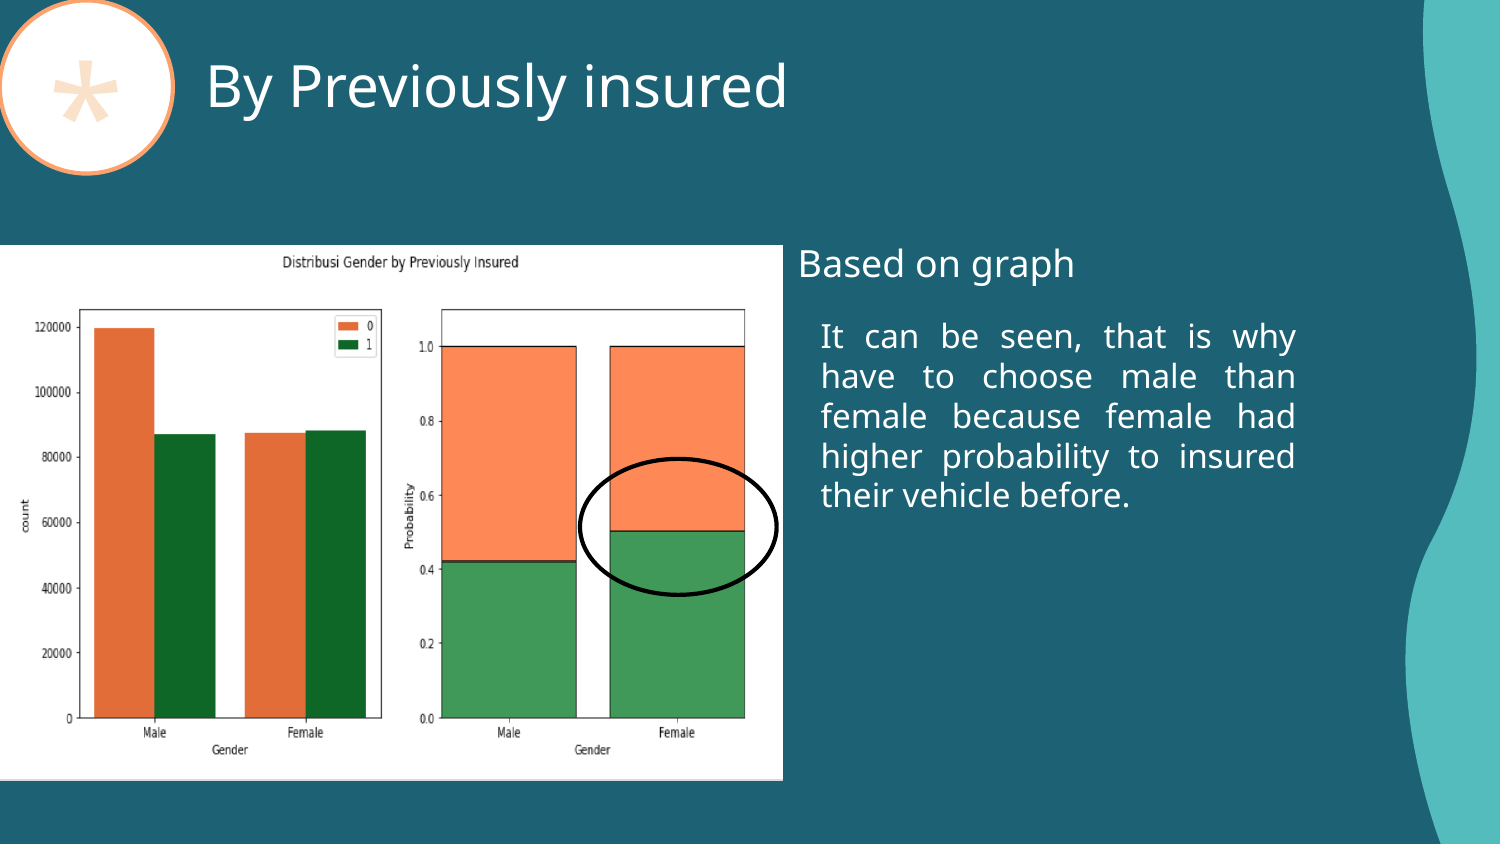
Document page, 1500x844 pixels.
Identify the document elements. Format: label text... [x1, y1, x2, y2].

picture [0, 244, 783, 781]
text_box [0, 0, 176, 176]
text_box * [11, 87, 161, 134]
title By Previously insured [190, 33, 1051, 128]
list It can be seen, that is why have to choose male than female because female had higher probability to insured their vehicle before. [787, 300, 1313, 757]
subtitle Based on graph [782, 227, 1261, 300]
